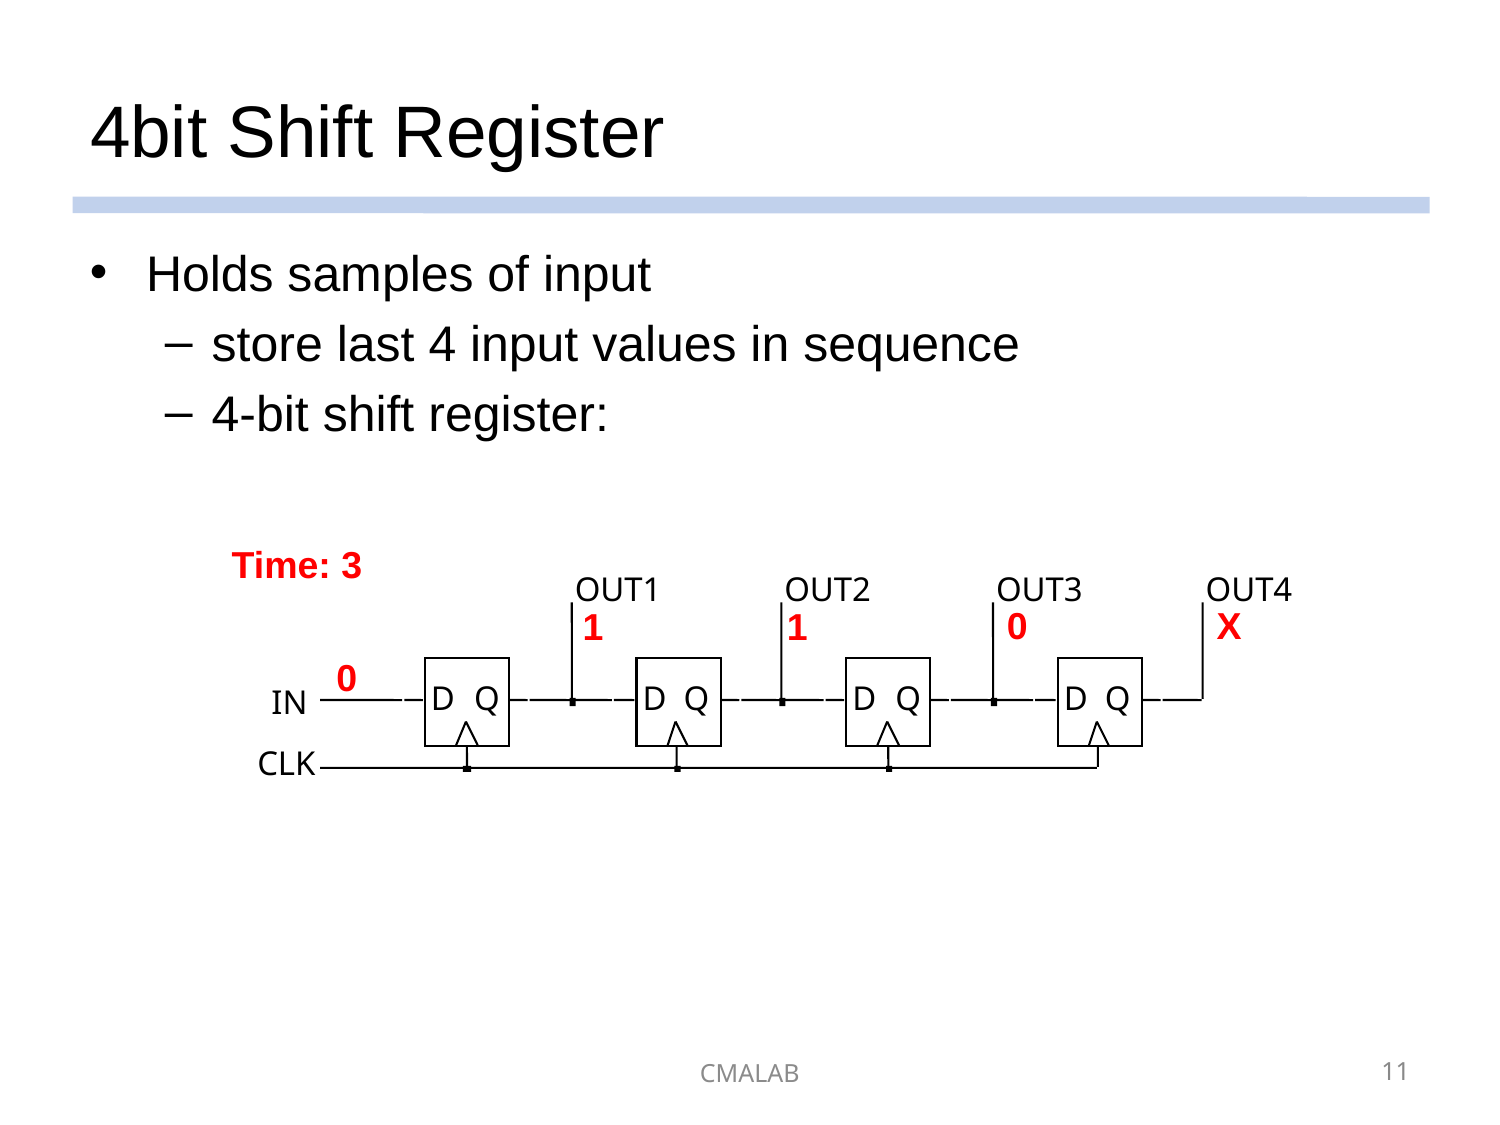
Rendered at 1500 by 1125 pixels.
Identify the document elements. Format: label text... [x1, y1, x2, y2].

text_box Time: 3 [216, 533, 391, 594]
text_box Holds samples of input store last 4 input values in sequence 4-bit shift register: [74, 233, 1425, 747]
slide_number 11 [1074, 1042, 1425, 1103]
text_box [224, 568, 1323, 799]
footer CMALAB [512, 1042, 988, 1103]
title 4bit Shift Register [75, 45, 1425, 211]
